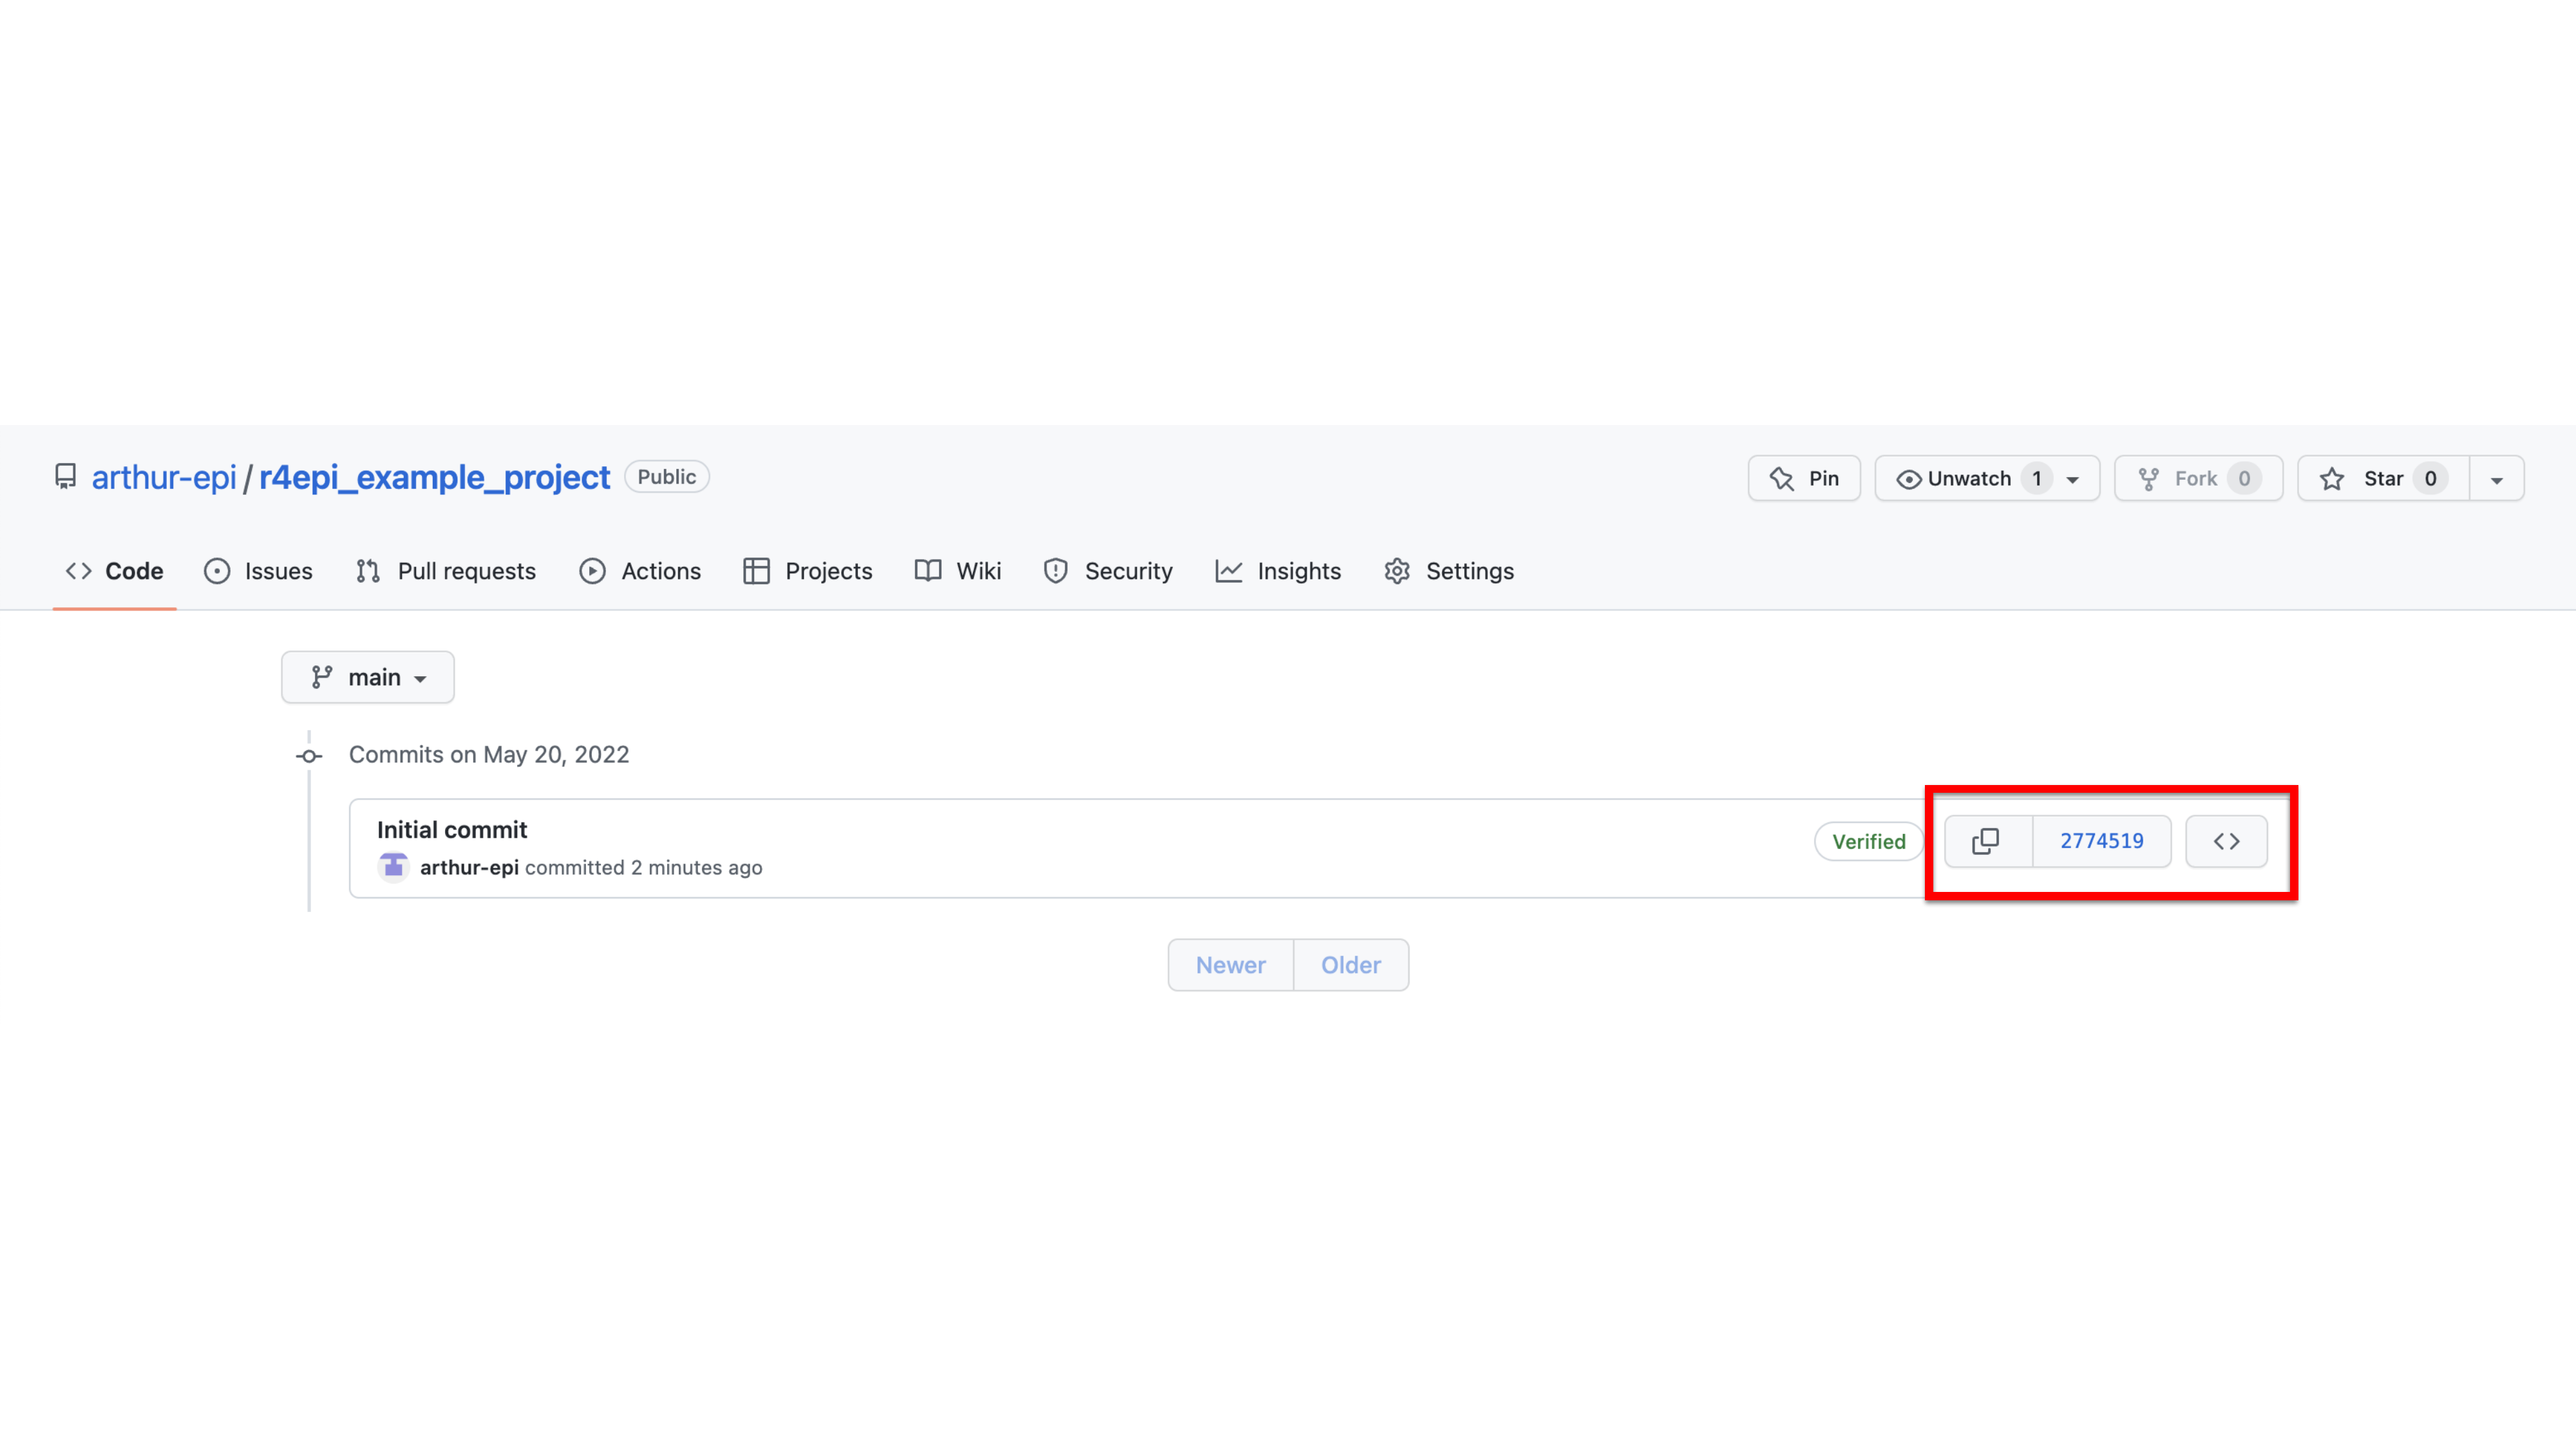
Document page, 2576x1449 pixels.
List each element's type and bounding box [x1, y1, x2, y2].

picture [0, 425, 2576, 1024]
